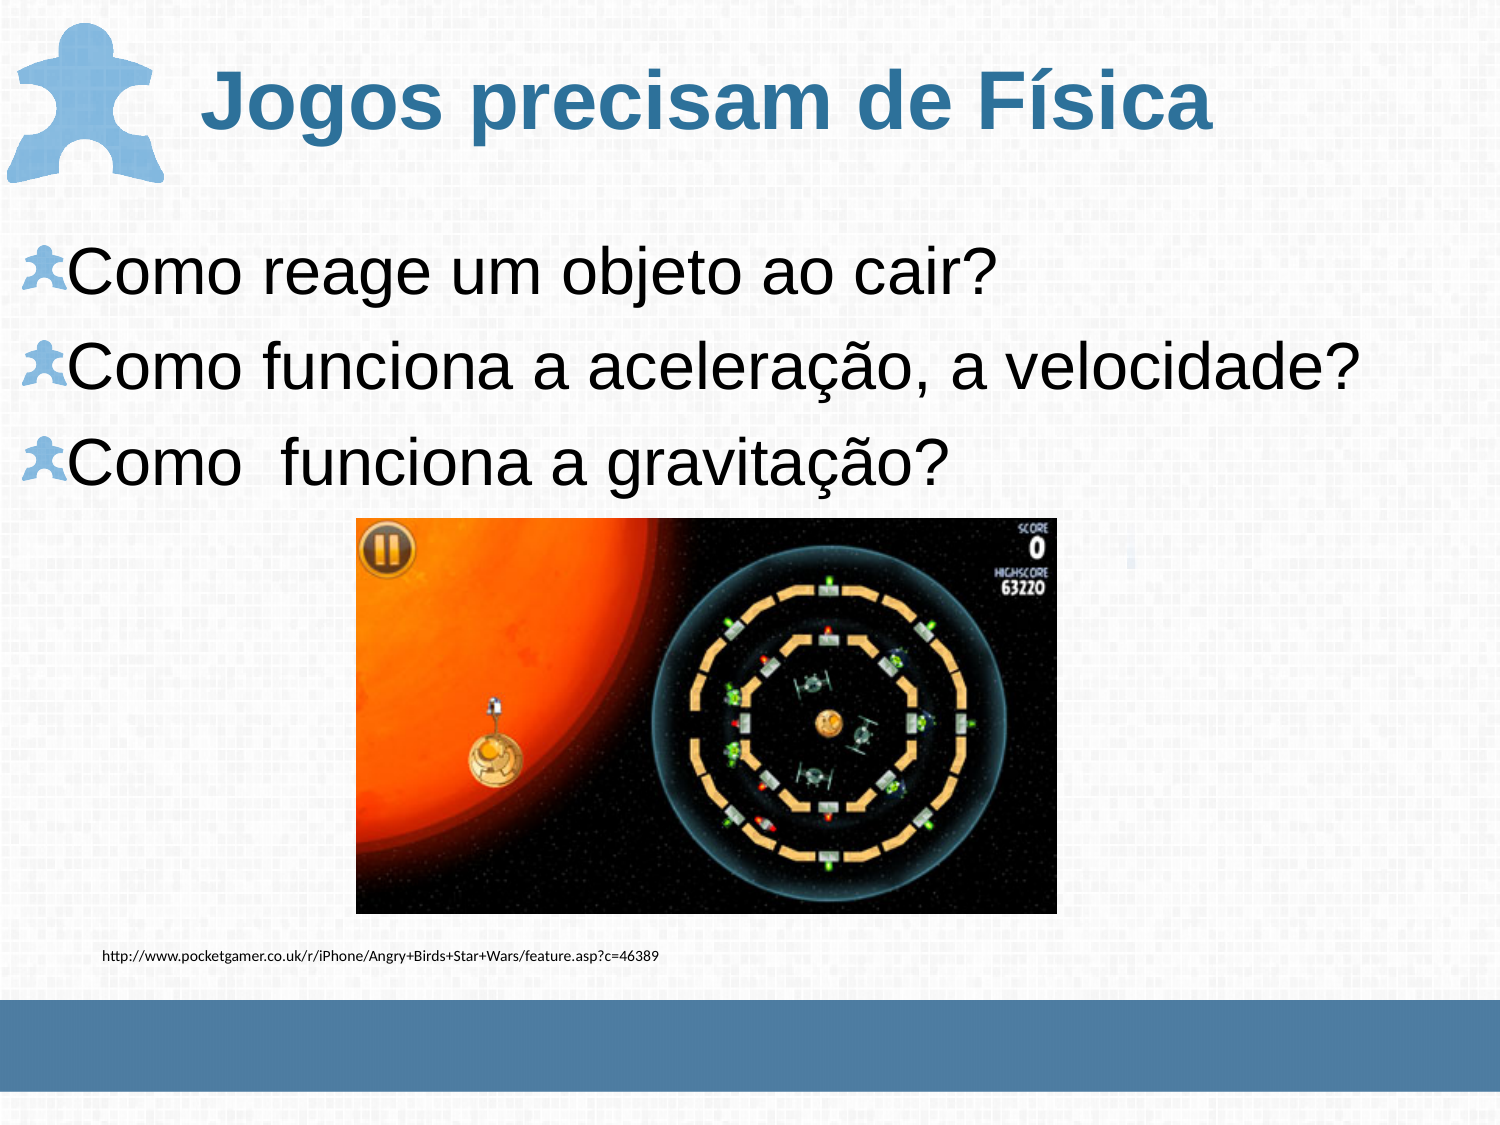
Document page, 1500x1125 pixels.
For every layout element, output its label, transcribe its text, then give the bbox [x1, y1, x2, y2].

list Como reage um objeto ao cair? Como funciona a aceleração, a velocidade? Como funciona a gravitação? [7, 220, 1481, 976]
picture [0, 0, 1500, 1125]
text_box http://www.pocketgamer.co.uk/r/iPhone/Angry+Birds+Star+Wars/feature.asp?c=46389 [87, 938, 675, 973]
title Jogos precisam de Física [185, 11, 1481, 195]
